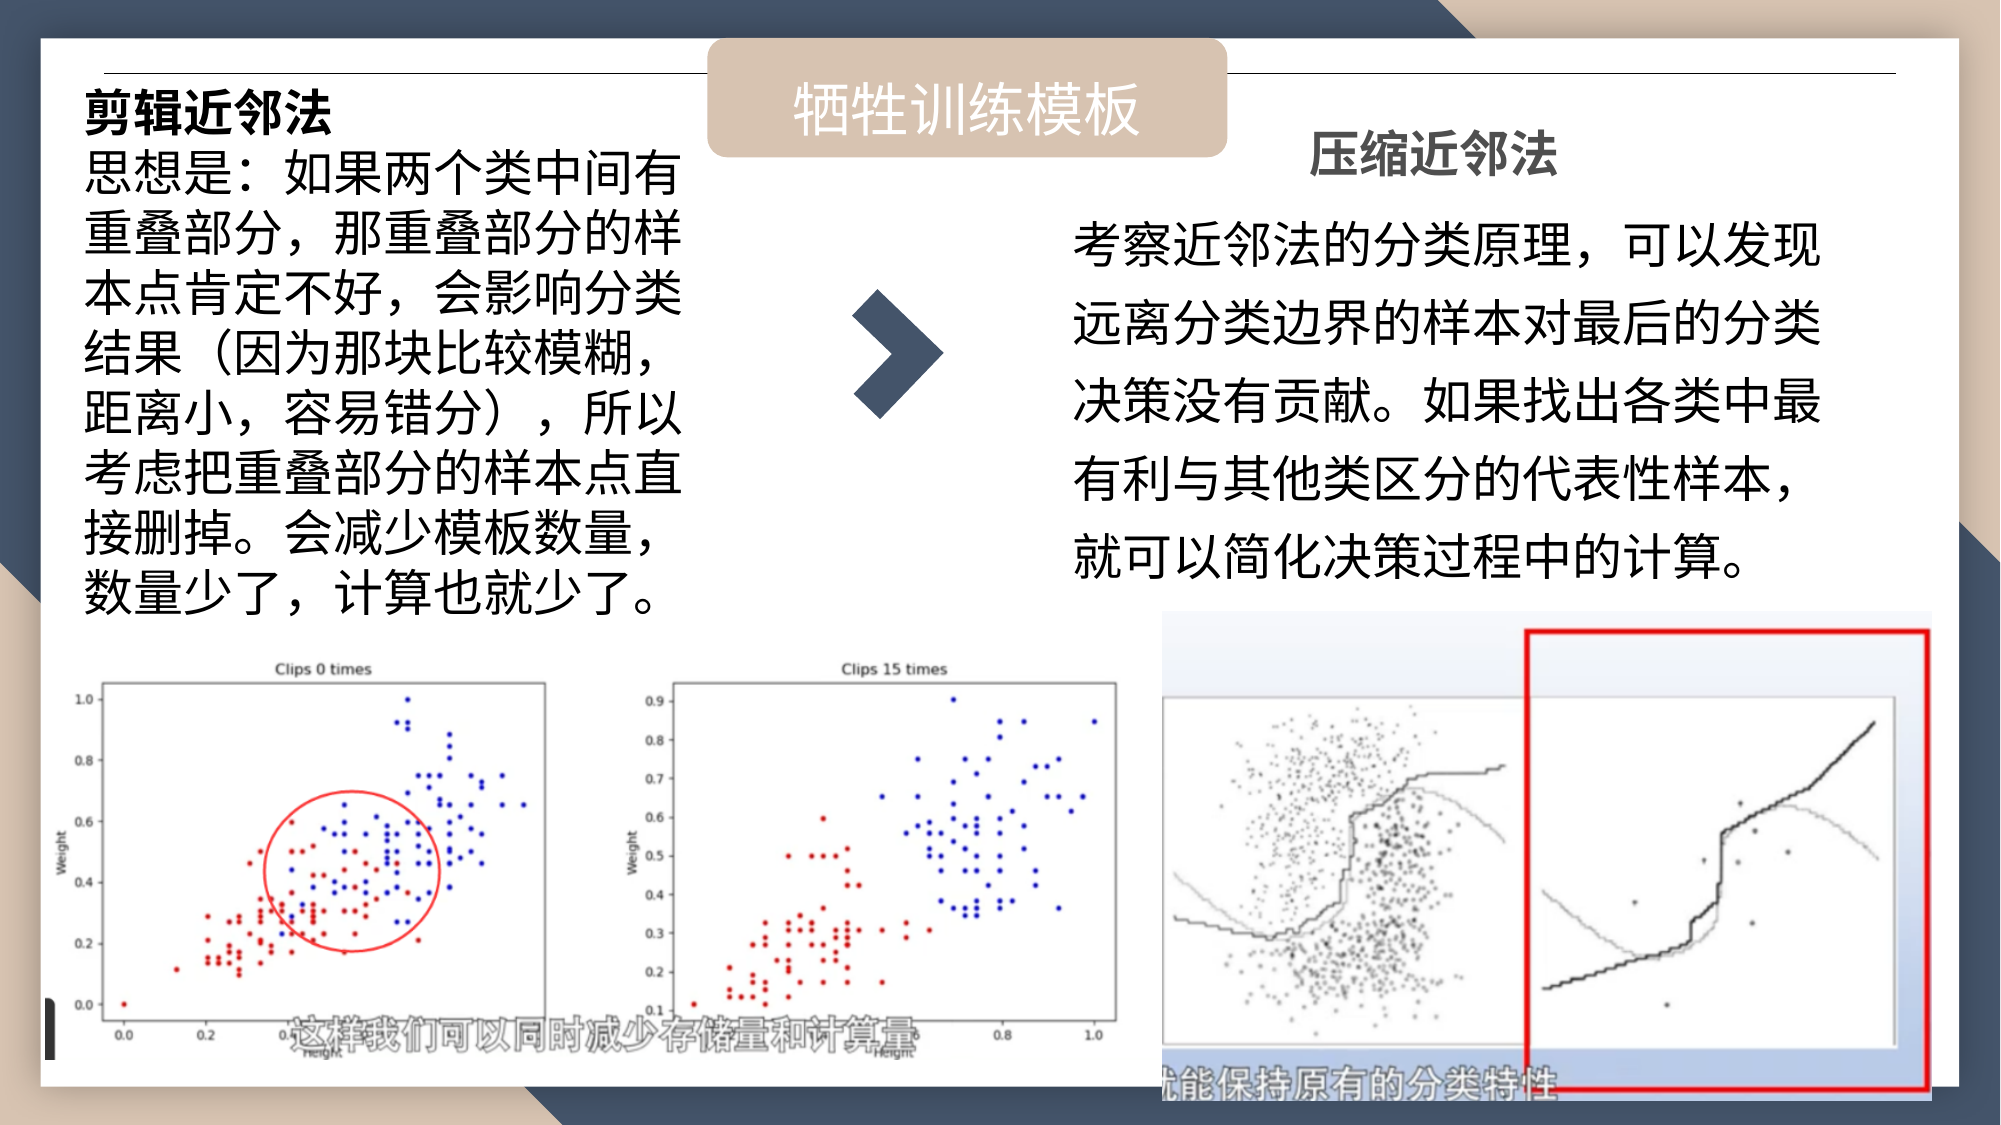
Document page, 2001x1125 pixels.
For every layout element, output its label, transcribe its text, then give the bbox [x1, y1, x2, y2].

text_box 压缩近邻法 考察近邻法的分类原理，可以发现远离分类边界的样本对最后的分类决策没有贡献。如果找出各类中最有利与其他类区分的代表性样本，就可以简化决策过程中的计算。 [1057, 97, 1855, 593]
picture [45, 611, 1932, 1101]
text_box [850, 287, 946, 421]
text_box 牺牲训练模板 [706, 36, 1229, 159]
text_box 剪辑近邻法 思想是：如果两个类中间有重叠部分，那重叠部分的样本点肯定不好，会影响分类结果（因为那块比较模糊，距离小，容易错分），所以考虑把重叠部分的样本点直接删掉。会减少模板数量，数量少了，计算也就少了。 [68, 73, 700, 629]
